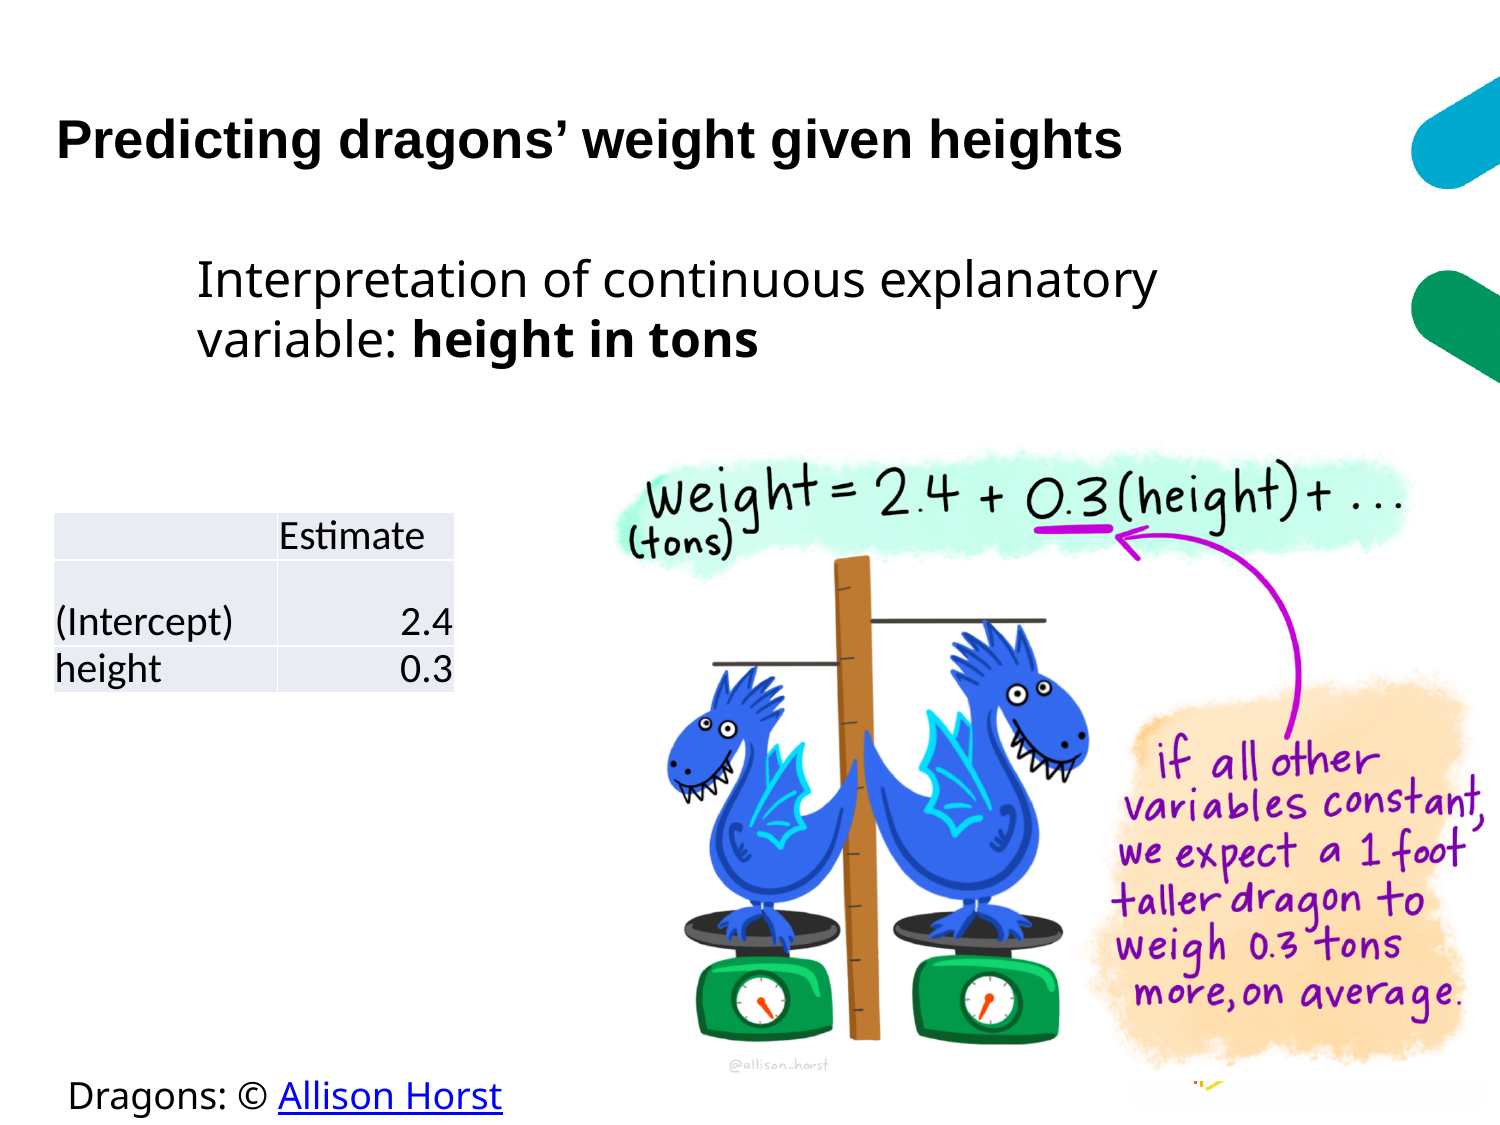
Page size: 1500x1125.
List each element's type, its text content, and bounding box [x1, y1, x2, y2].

table_header [54, 513, 277, 559]
table_cell (Intercept) [54, 561, 277, 645]
text_box Dragons: © Allison Horst [52, 1064, 714, 1125]
title Predicting dragons’ weight given heights [41, 42, 1392, 231]
picture [579, 0, 1500, 1108]
table_cell 0.3 [278, 647, 454, 692]
table_cell height [54, 647, 277, 692]
table_cell 2.4 [278, 561, 454, 645]
table_header Estimate [278, 513, 454, 559]
text_box Interpretation of continuous explanatory variable: height in tons [182, 240, 1211, 376]
